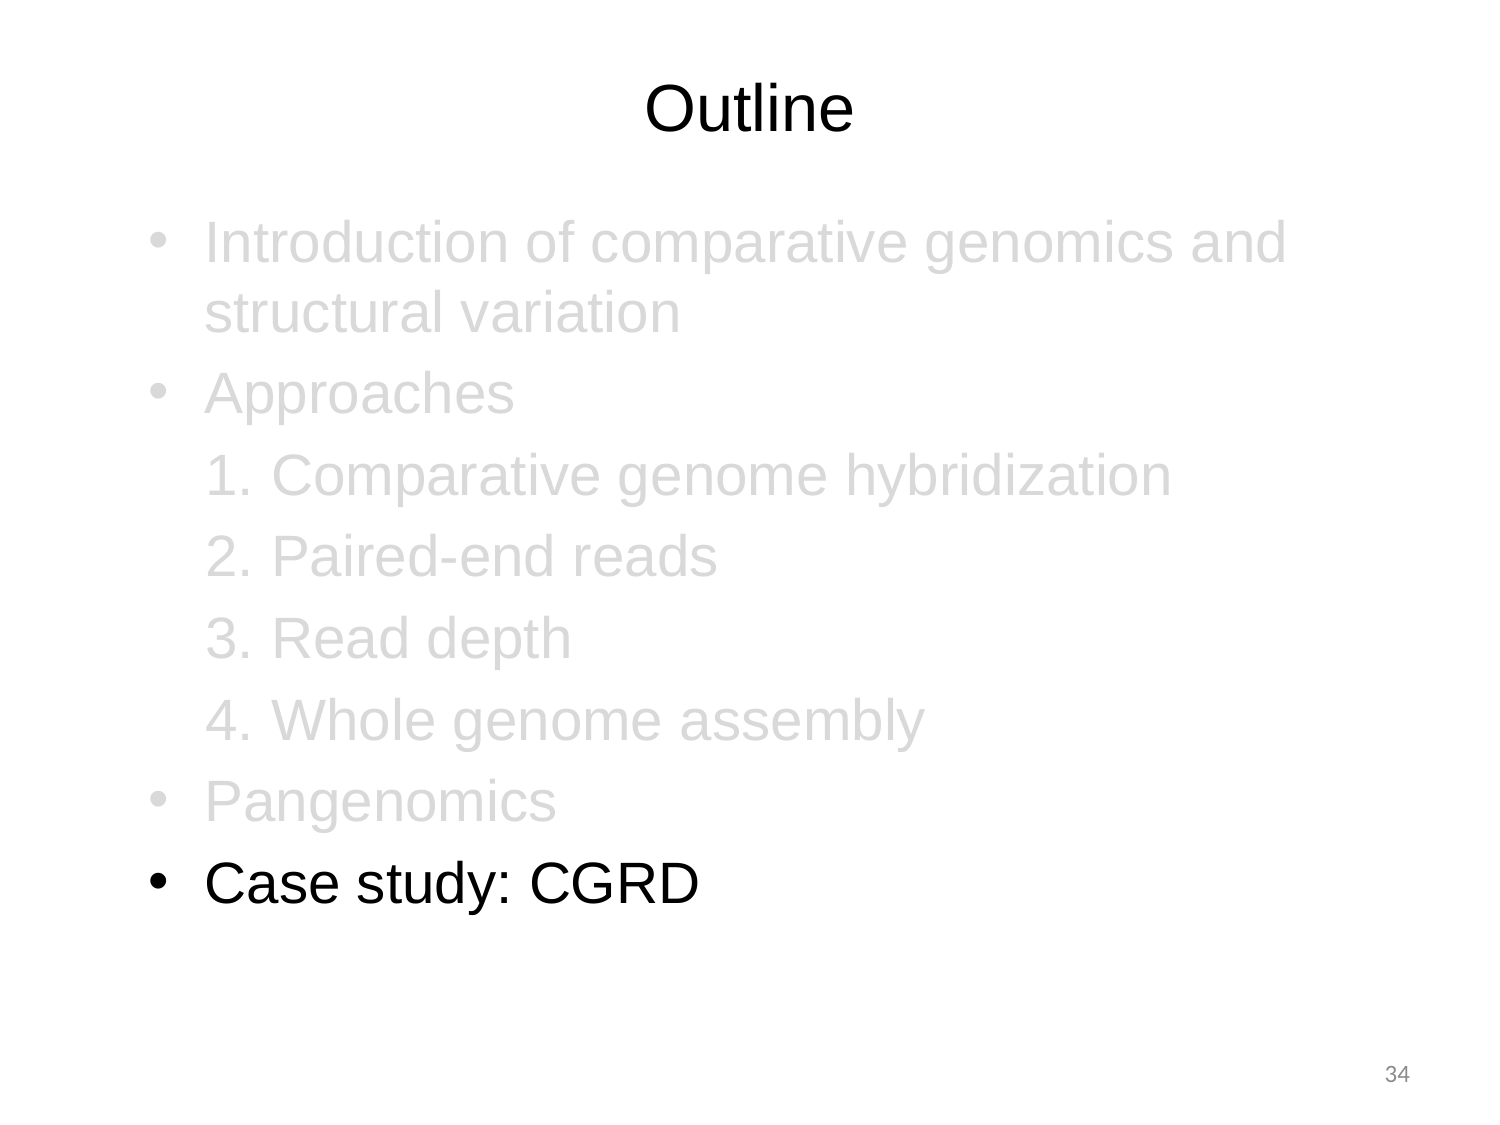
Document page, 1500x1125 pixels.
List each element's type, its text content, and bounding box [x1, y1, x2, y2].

list Introduction of comparative genomics and structural variation Approaches Comparative genome hybridization Paired-end reads Read depth Whole genome assembly Pangenomics Case study: CGRD [133, 196, 1339, 952]
title Outline [75, 35, 1425, 173]
slide_number 34 [1074, 1042, 1425, 1103]
